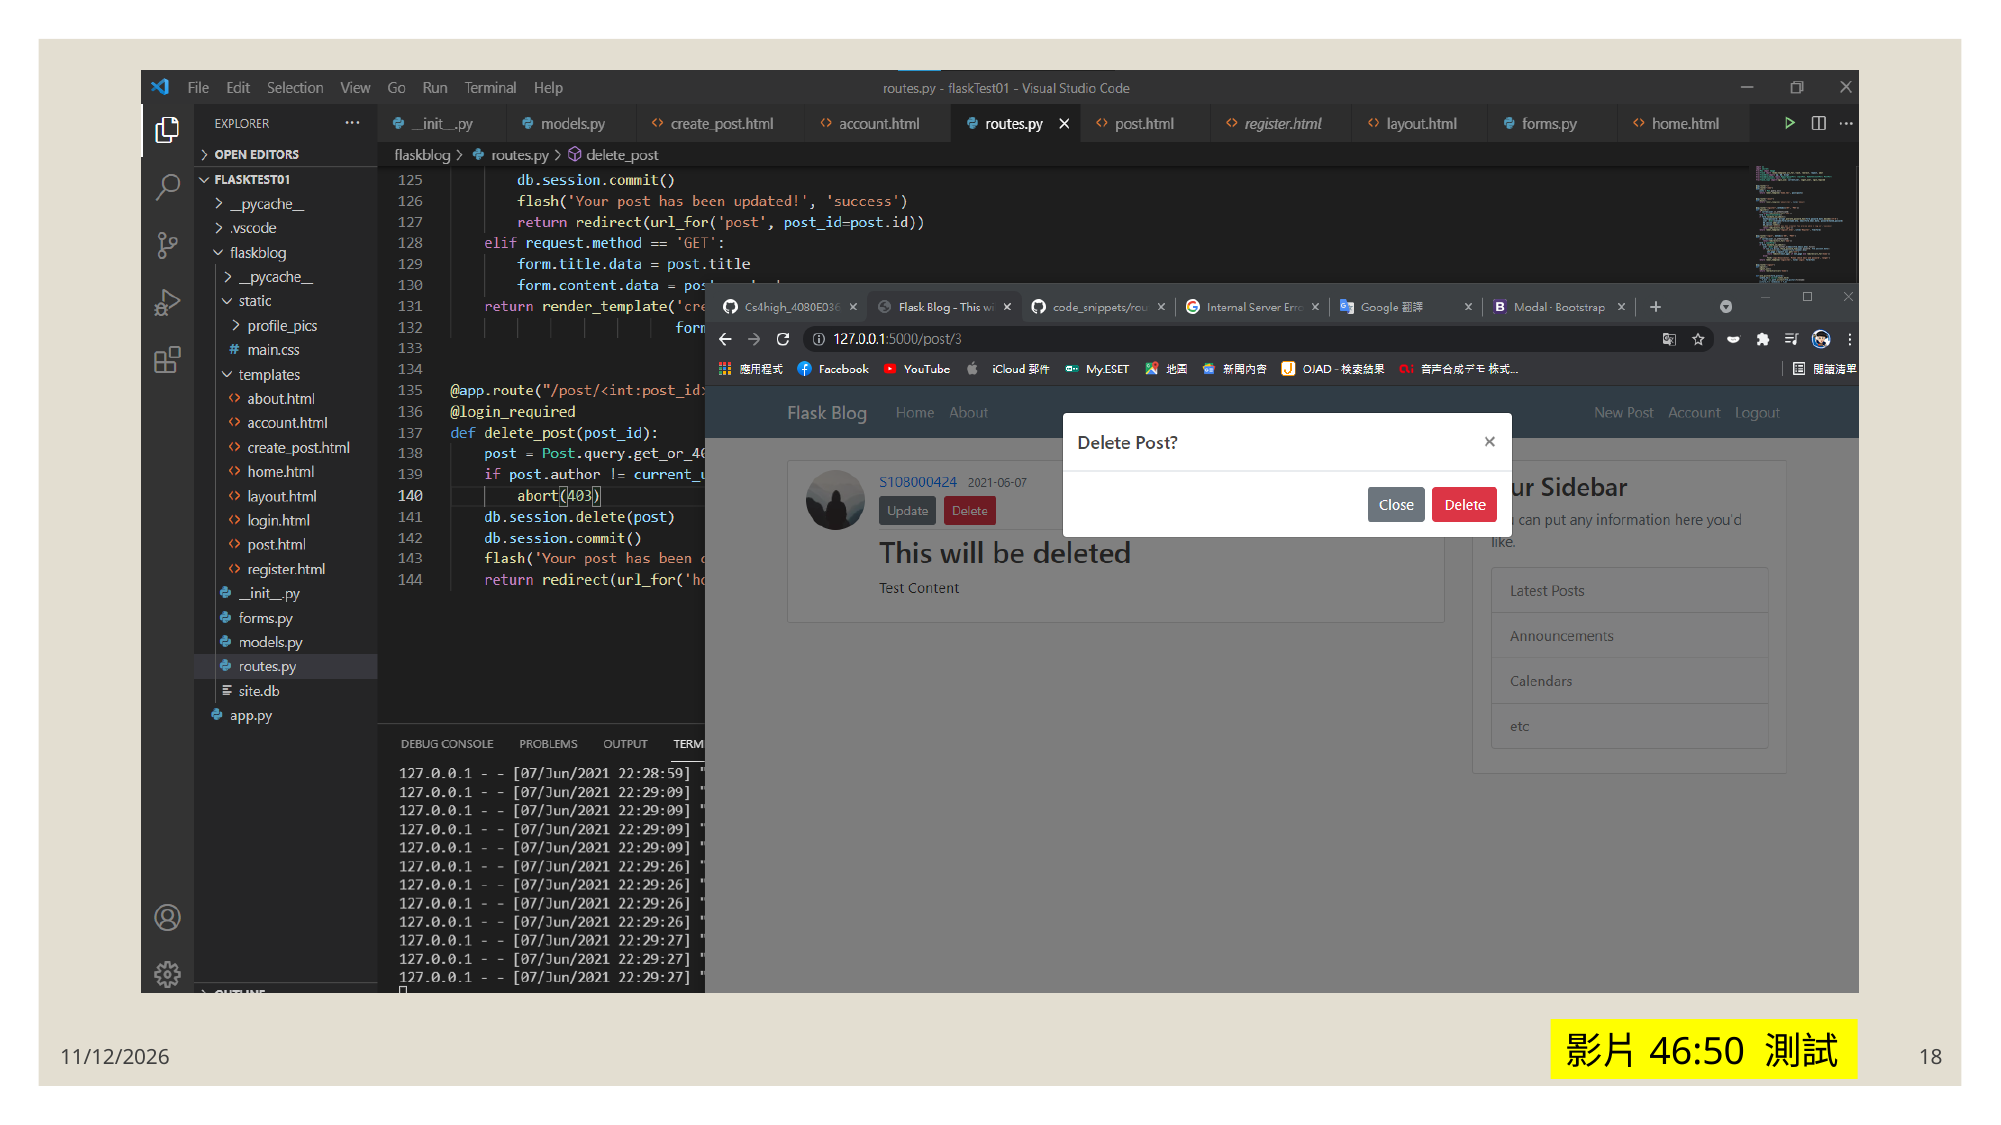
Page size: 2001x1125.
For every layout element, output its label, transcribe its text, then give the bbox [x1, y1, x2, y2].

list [140, 70, 1859, 993]
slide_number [45, 1034, 495, 1080]
slide_number 18 [1717, 1034, 1958, 1080]
text_box 影片46:50 測試 [1550, 1019, 1858, 1079]
